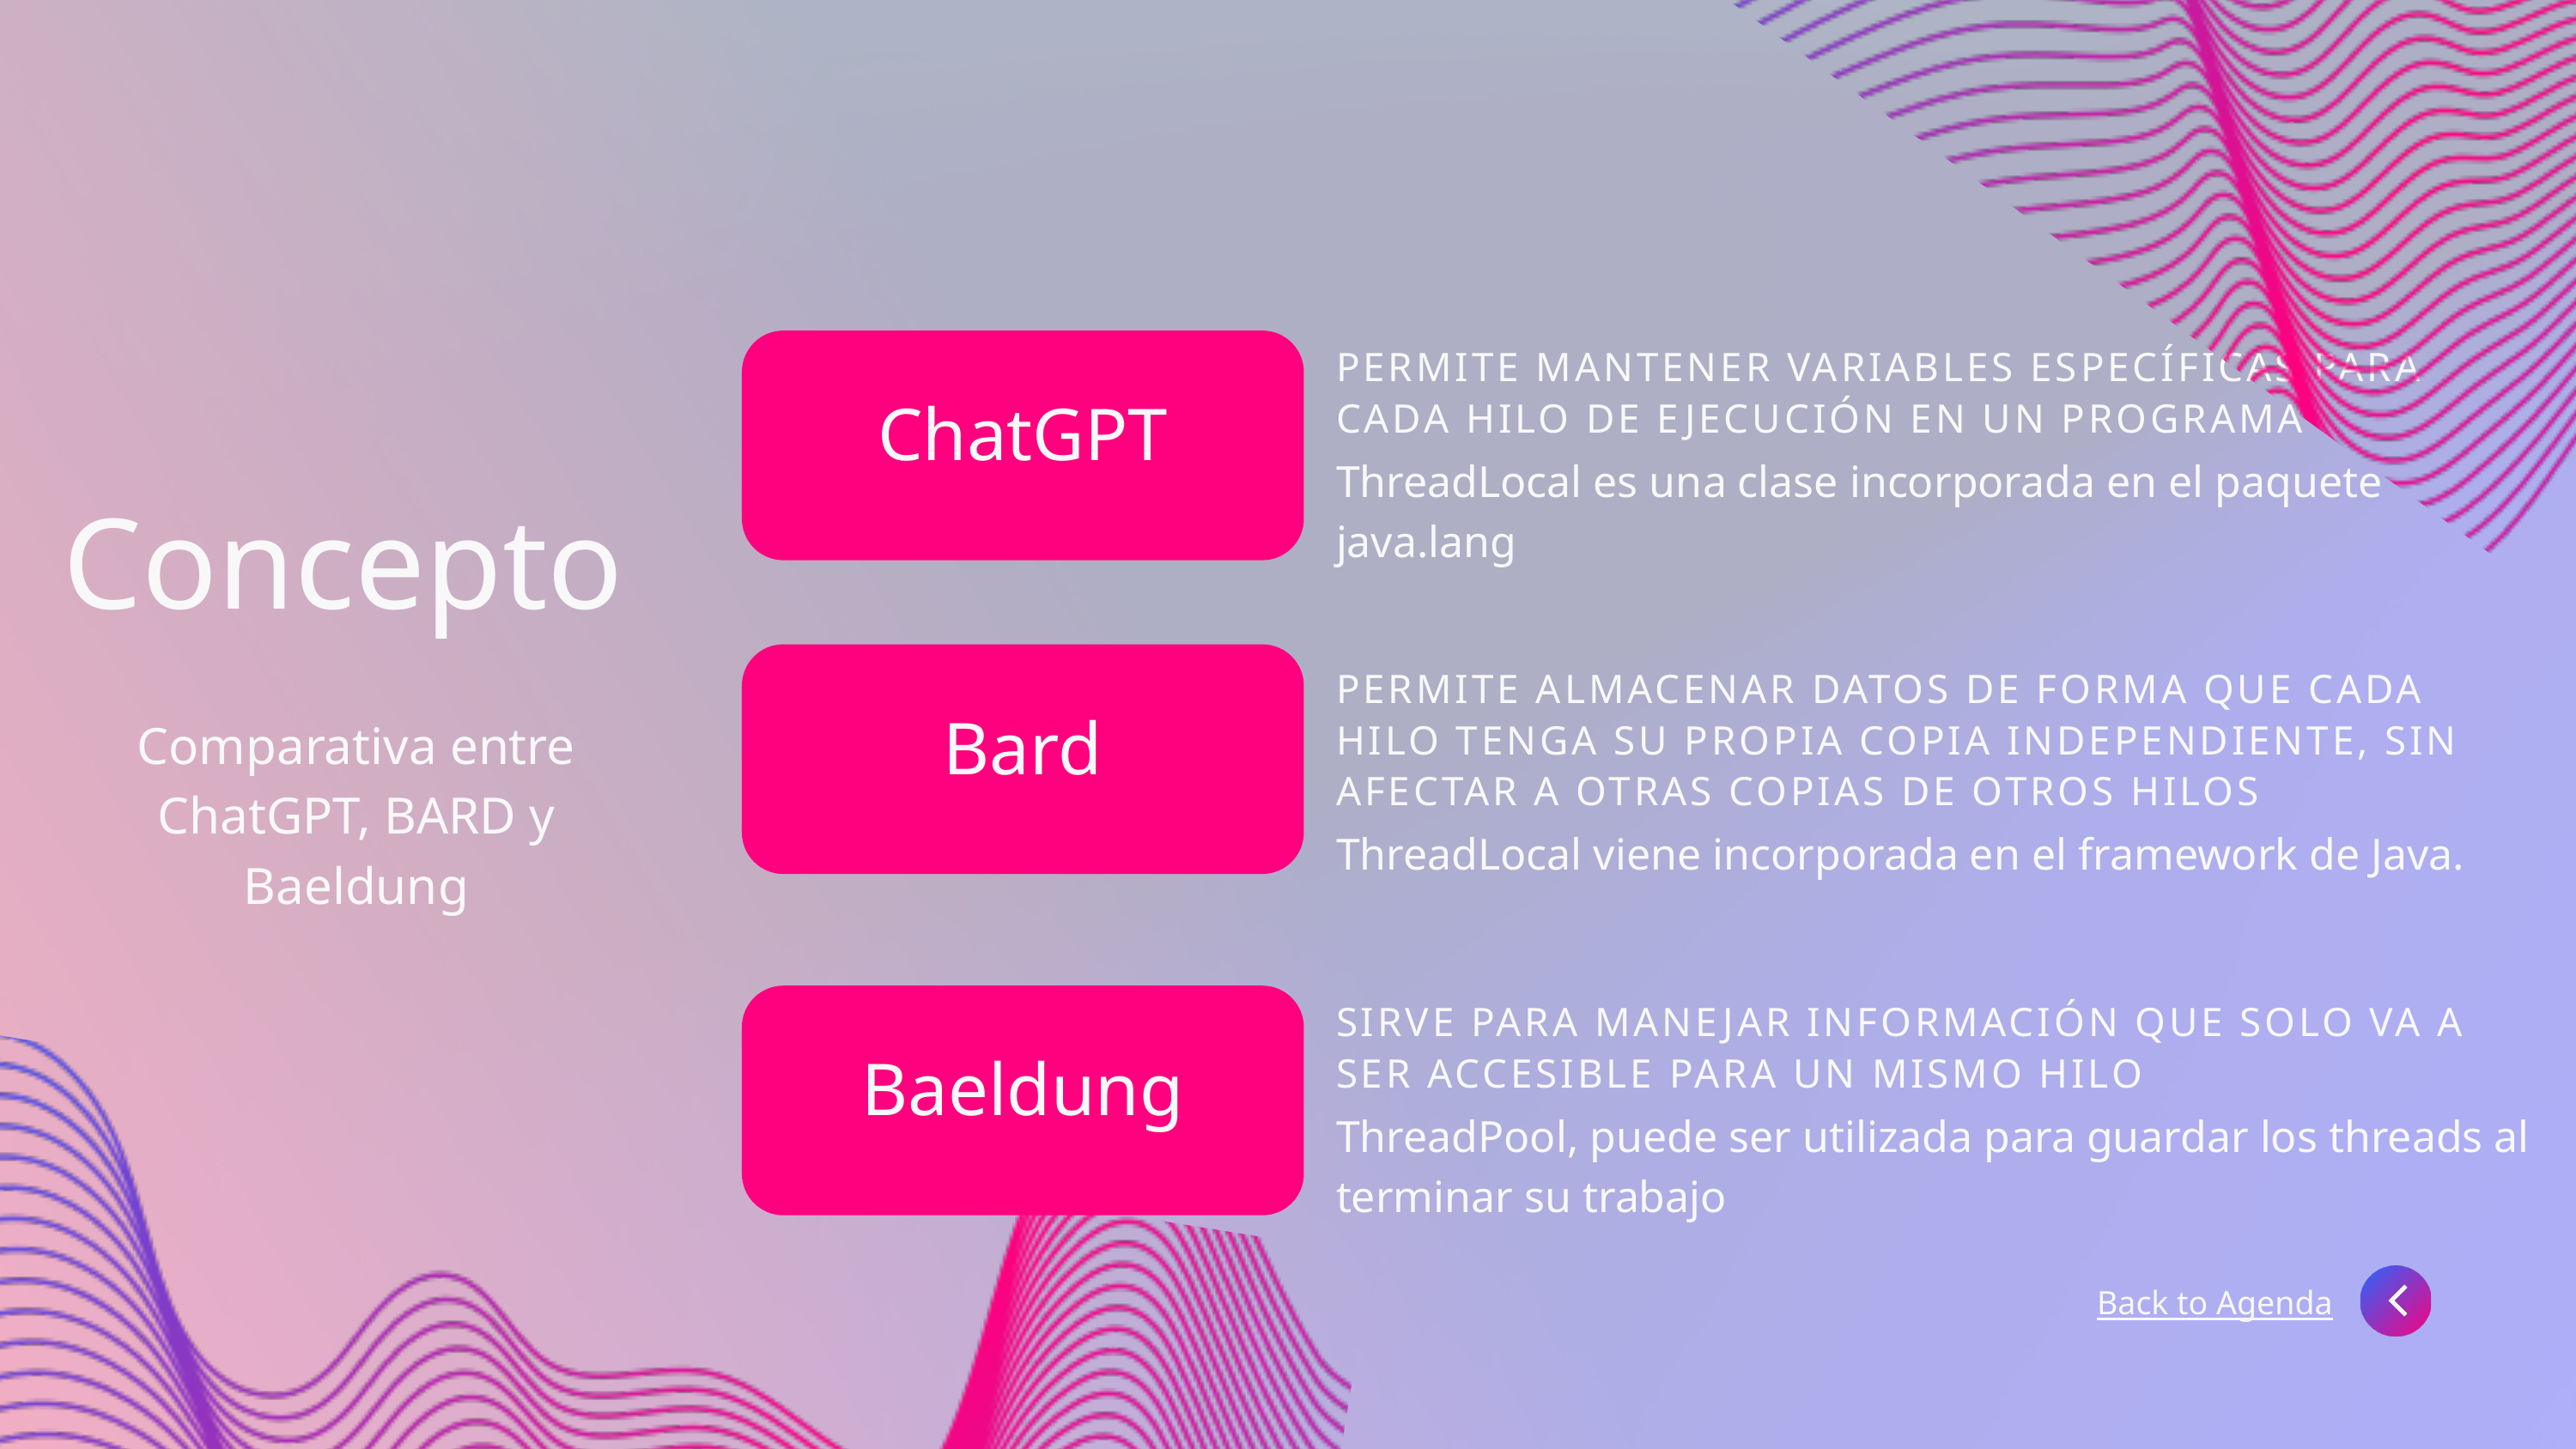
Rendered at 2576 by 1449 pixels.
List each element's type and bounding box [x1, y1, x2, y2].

text_box [1335, 340, 2500, 561]
text_box [741, 985, 1304, 1216]
text_box [1335, 662, 2511, 875]
text_box [741, 330, 1304, 561]
text_box [741, 644, 1304, 875]
text_box [2053, 1264, 2432, 1337]
text_box [1728, 0, 2576, 616]
text_box [0, 0, 2576, 1449]
text_box [0, 1035, 1373, 1449]
text_box [1335, 995, 2543, 1216]
text_box [62, 484, 811, 909]
